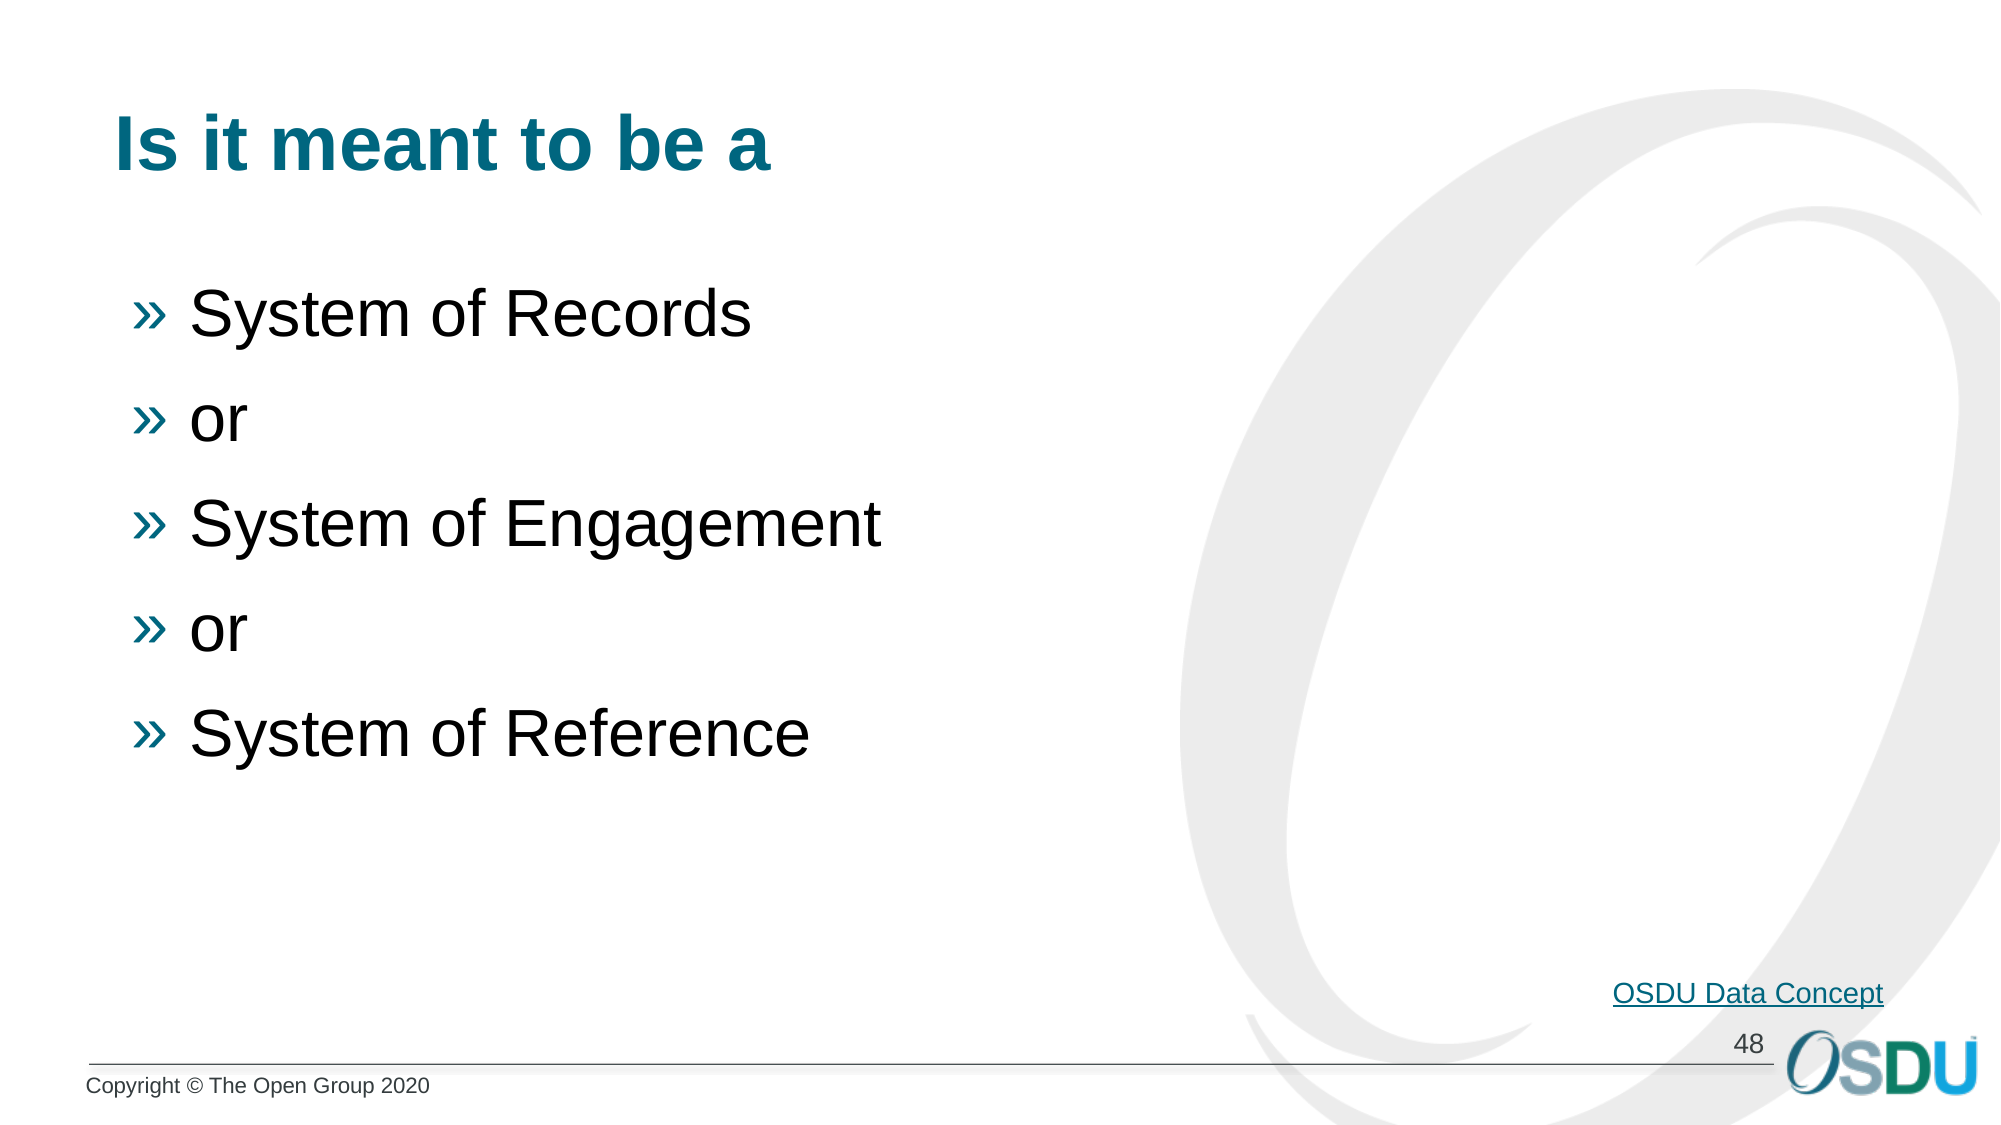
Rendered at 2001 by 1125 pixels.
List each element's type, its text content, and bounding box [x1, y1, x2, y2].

list System of Records or System of Engagement or System of Reference [99, 262, 1900, 1005]
text_box OSDU Data Concept [1597, 967, 1899, 1017]
slide_number 48 [1515, 1017, 1983, 1078]
title Is it meant to be a [99, 45, 1900, 233]
picture [1782, 1078, 1983, 1105]
